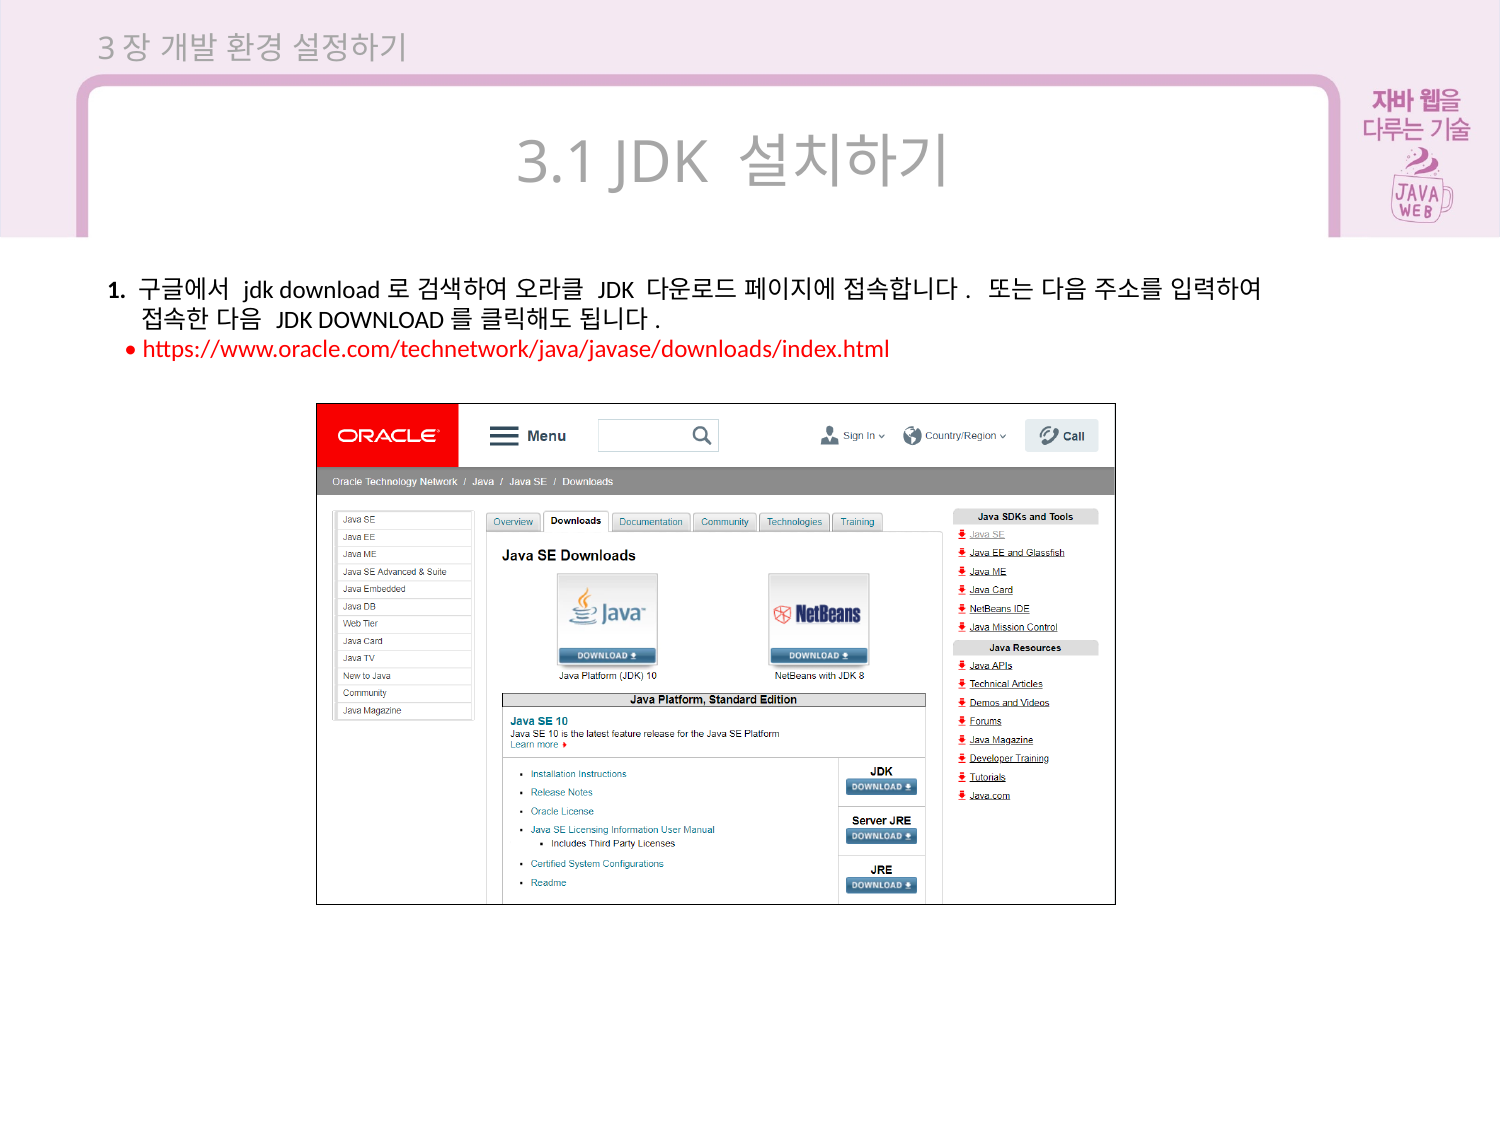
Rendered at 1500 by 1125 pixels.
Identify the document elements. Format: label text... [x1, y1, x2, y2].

picture [0, 0, 1500, 1125]
text_box 3.1 JDK 설치하기 [217, 117, 1268, 202]
text_box 3장 개발 환경 설정하기 [82, 0, 1133, 74]
text_box 1. 구글에서 jdk download로 검색하여 오라클 JDK 다운로드 페이지에 접속합니다. 또는 다음 주소를 입력하여 접속한 다음 JDK DOWNLOAD를 클릭해도 됩니다. • https://www.oracle.com/technetwork/java/javase/downloads/index.html [92, 265, 1341, 371]
